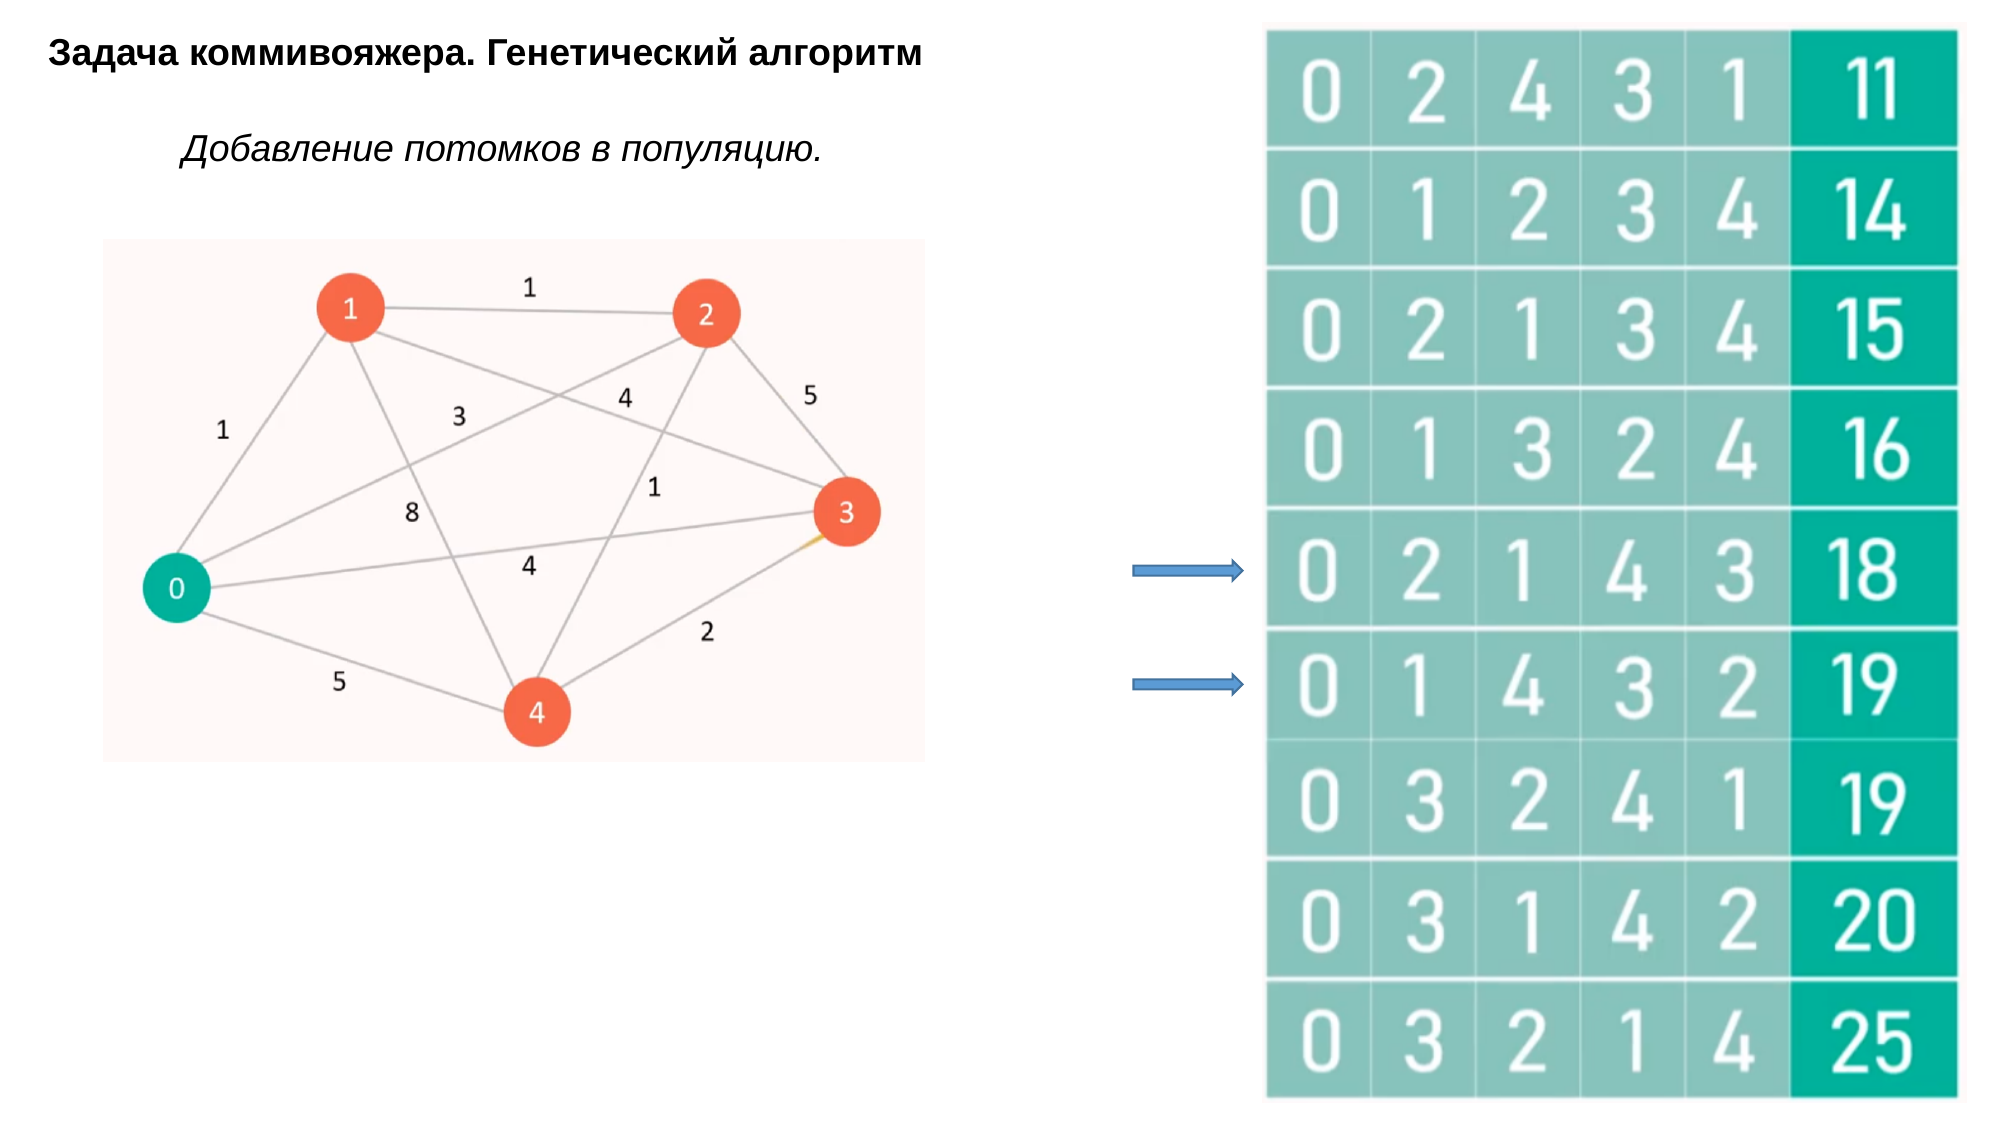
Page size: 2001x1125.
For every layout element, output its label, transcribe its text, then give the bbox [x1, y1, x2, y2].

text_box [1132, 671, 1245, 697]
text_box Добавление потомков в популяцию. [167, 121, 945, 177]
picture [1262, 22, 1967, 1103]
text_box [1132, 558, 1245, 584]
text_box Задача коммивояжера. Генетический алгоритм [33, 25, 955, 82]
picture [103, 239, 925, 762]
